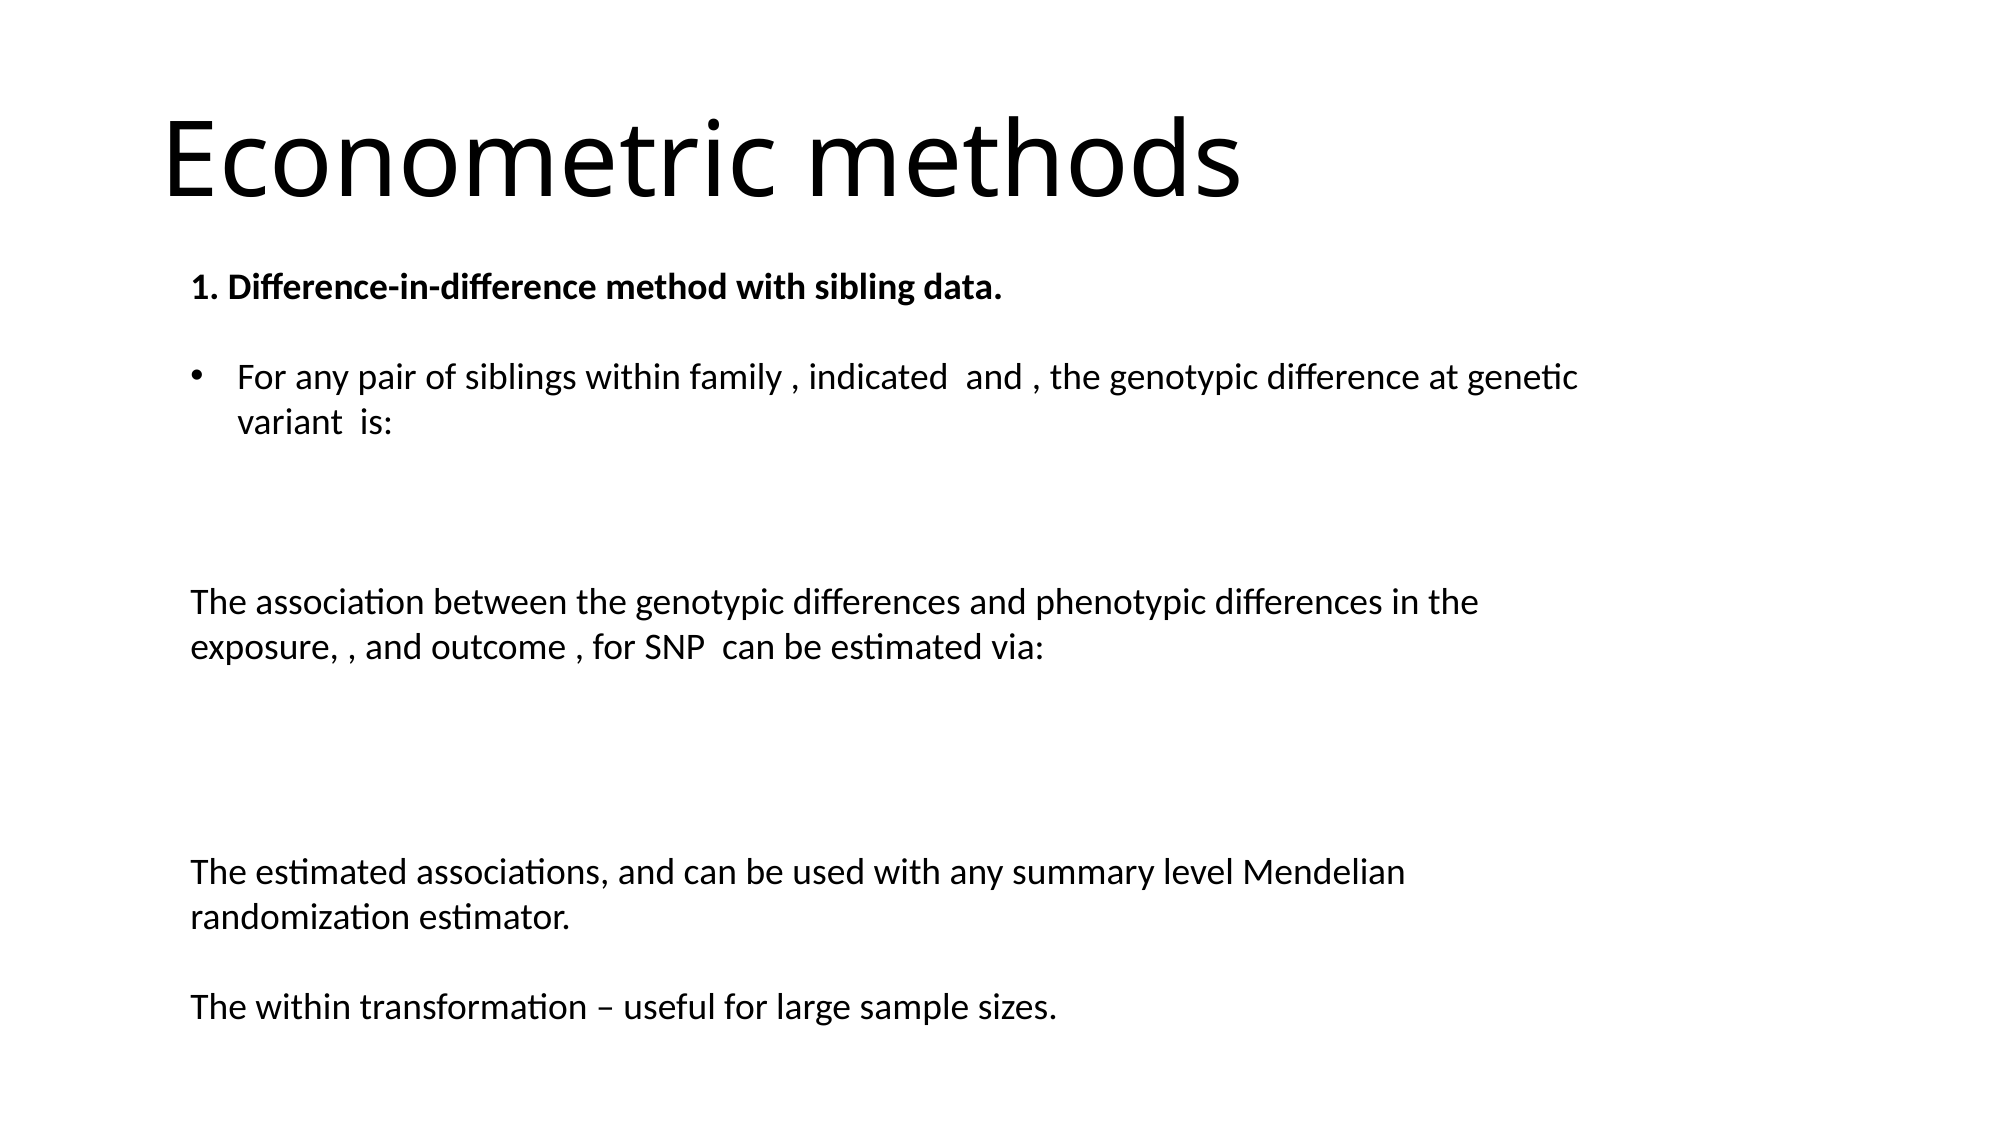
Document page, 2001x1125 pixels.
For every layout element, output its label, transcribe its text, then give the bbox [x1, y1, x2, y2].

title Econometric methods [145, 96, 1436, 227]
